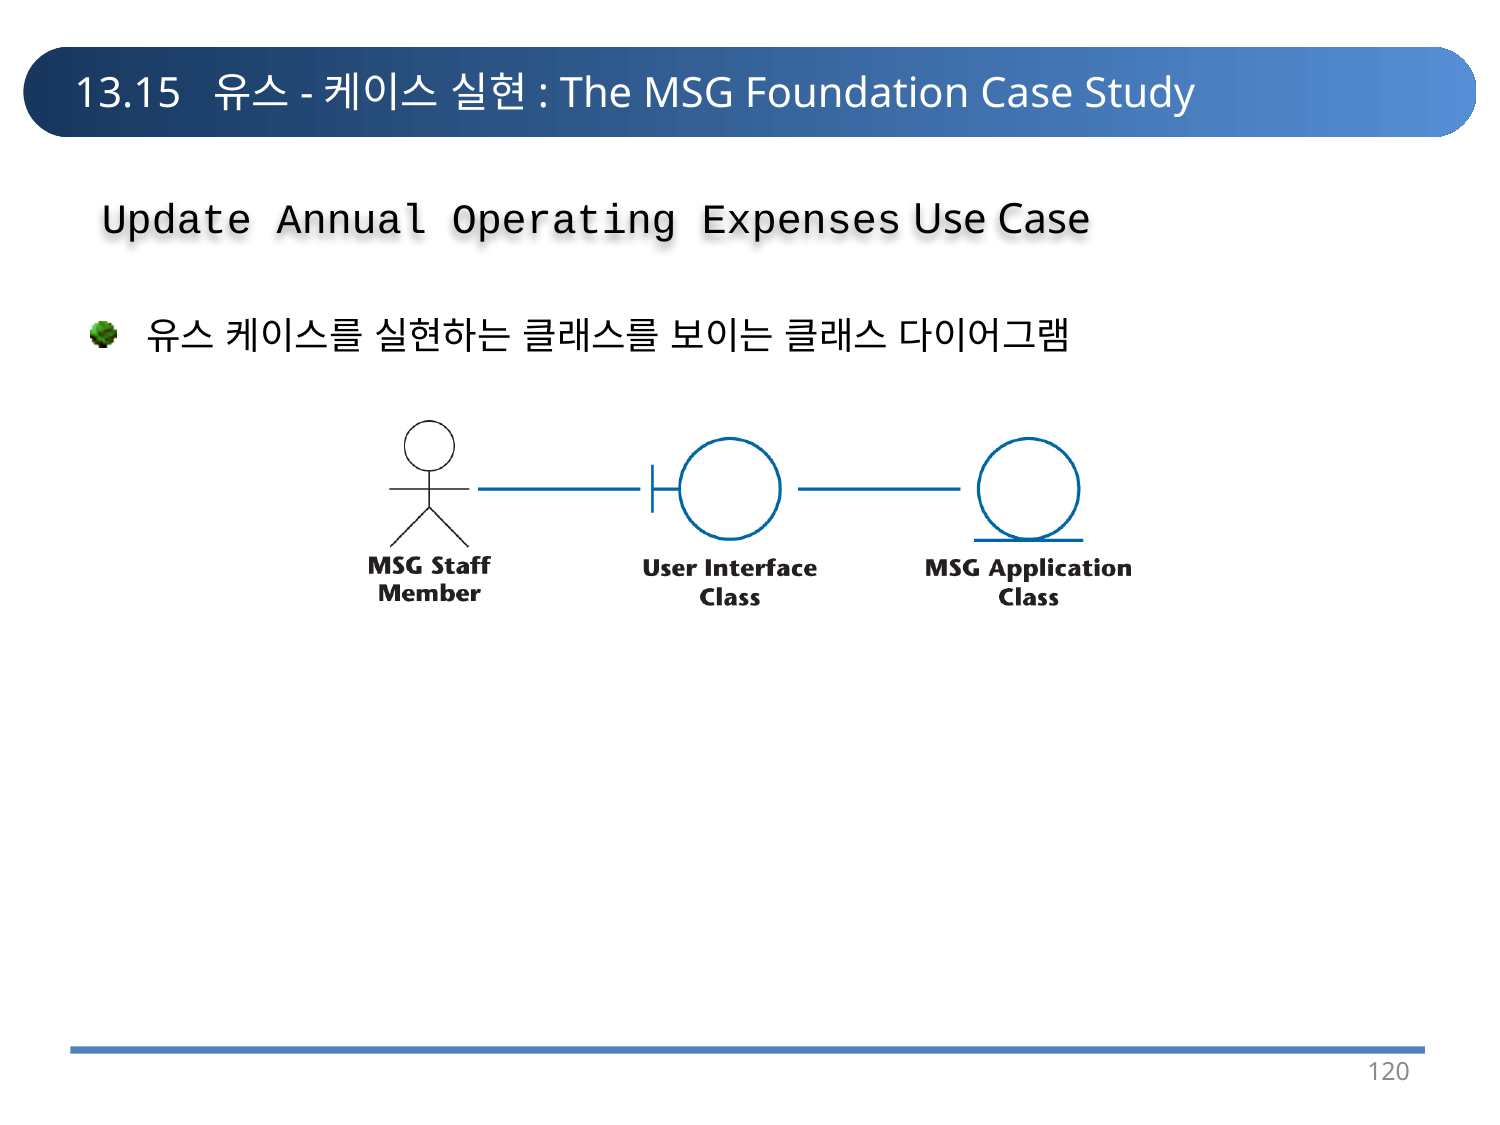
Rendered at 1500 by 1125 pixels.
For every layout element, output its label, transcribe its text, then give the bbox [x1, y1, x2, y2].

picture [369, 420, 1131, 607]
list 유스 케이스를 실현하는 클래스를 보이는 클래스 다이어그램 [75, 290, 1447, 1005]
slide_number 120 [1074, 1042, 1425, 1103]
picture [90, 321, 117, 348]
title 13.15 유스-케이스 실현: The MSG Foundation Case Study [59, 56, 1410, 126]
list Update Annual Operating Expenses Use Case [60, 180, 1133, 255]
